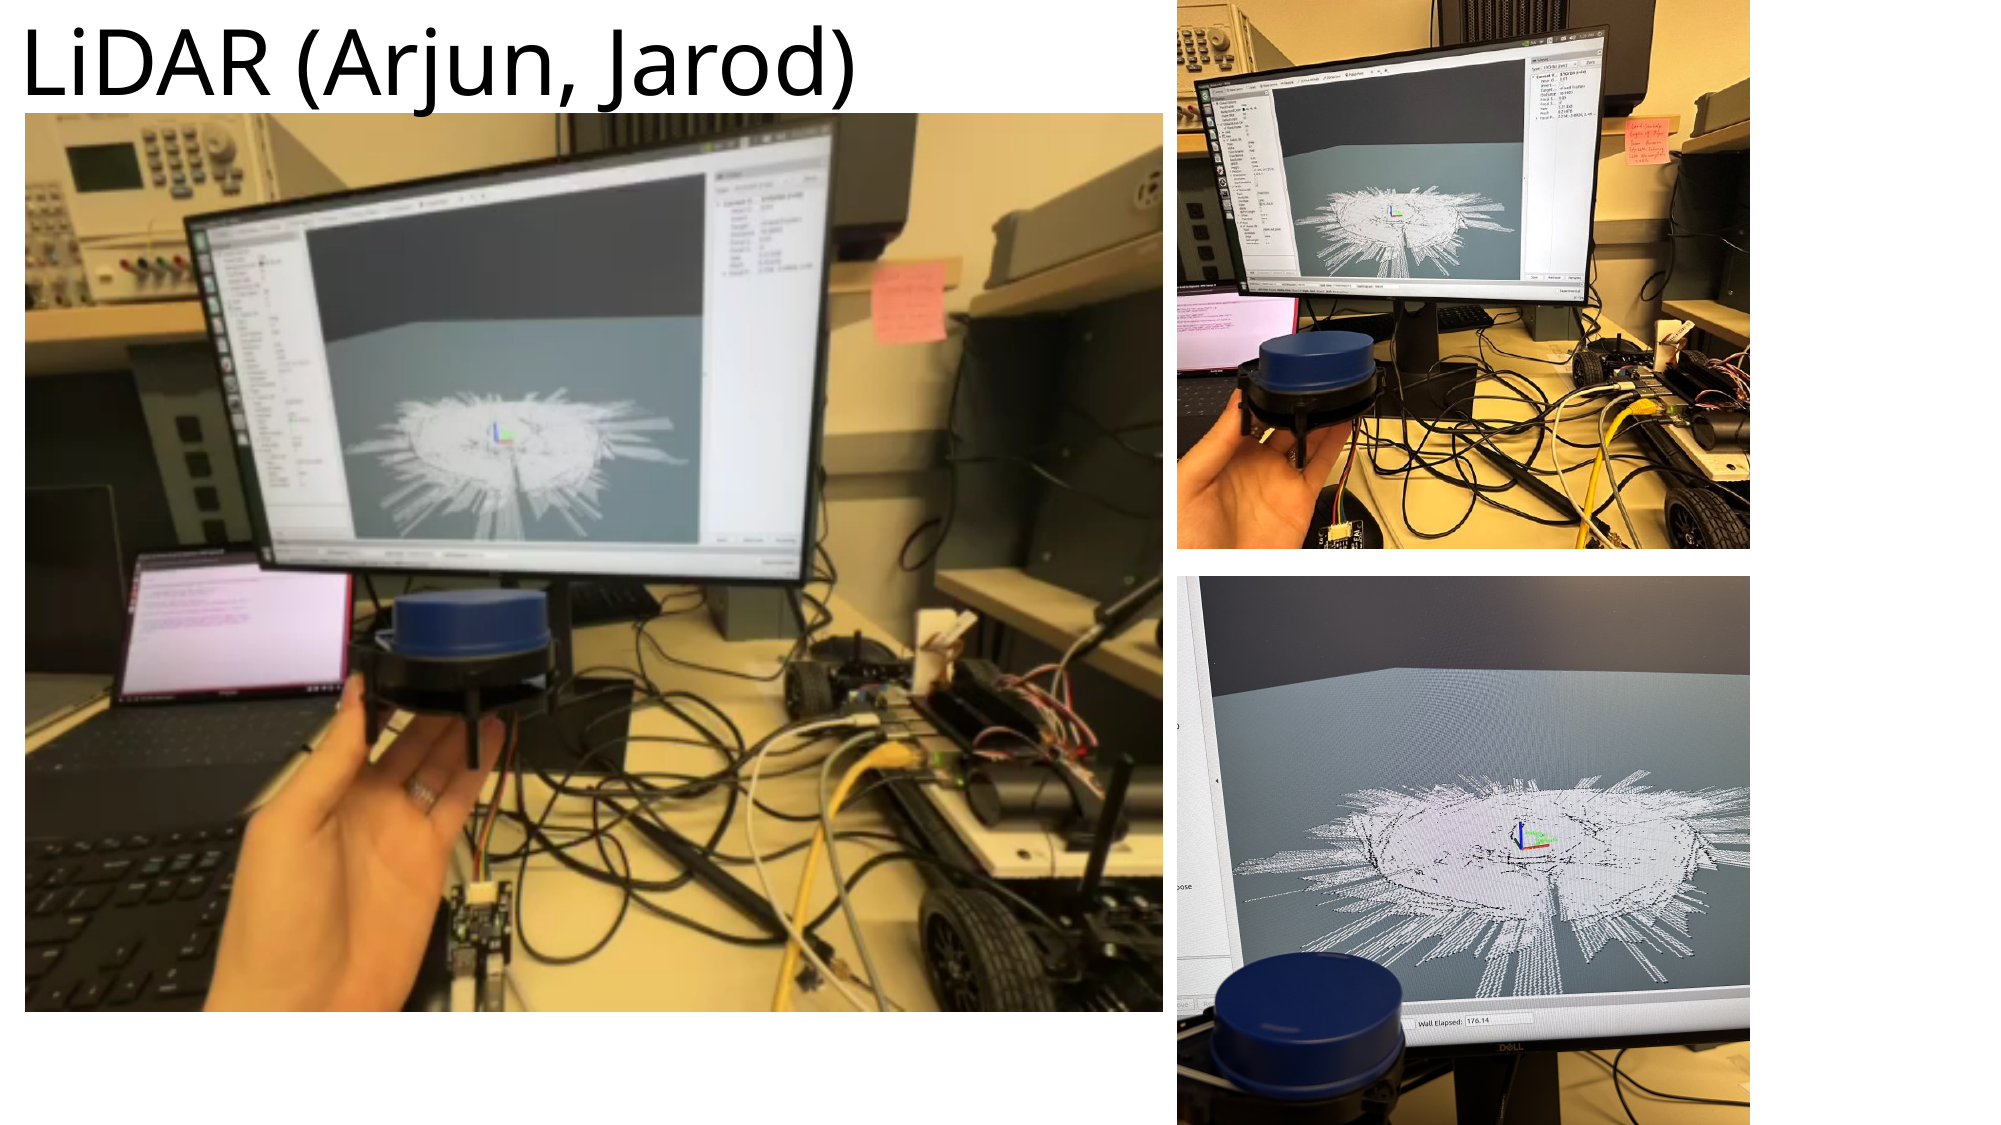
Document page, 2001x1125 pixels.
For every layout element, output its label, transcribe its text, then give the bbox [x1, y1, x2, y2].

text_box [24, 112, 1164, 1013]
text_box LiDAR (Arjun, Jarod) [4, 8, 1176, 227]
picture [1176, 575, 1751, 1125]
picture [1176, 0, 1751, 549]
